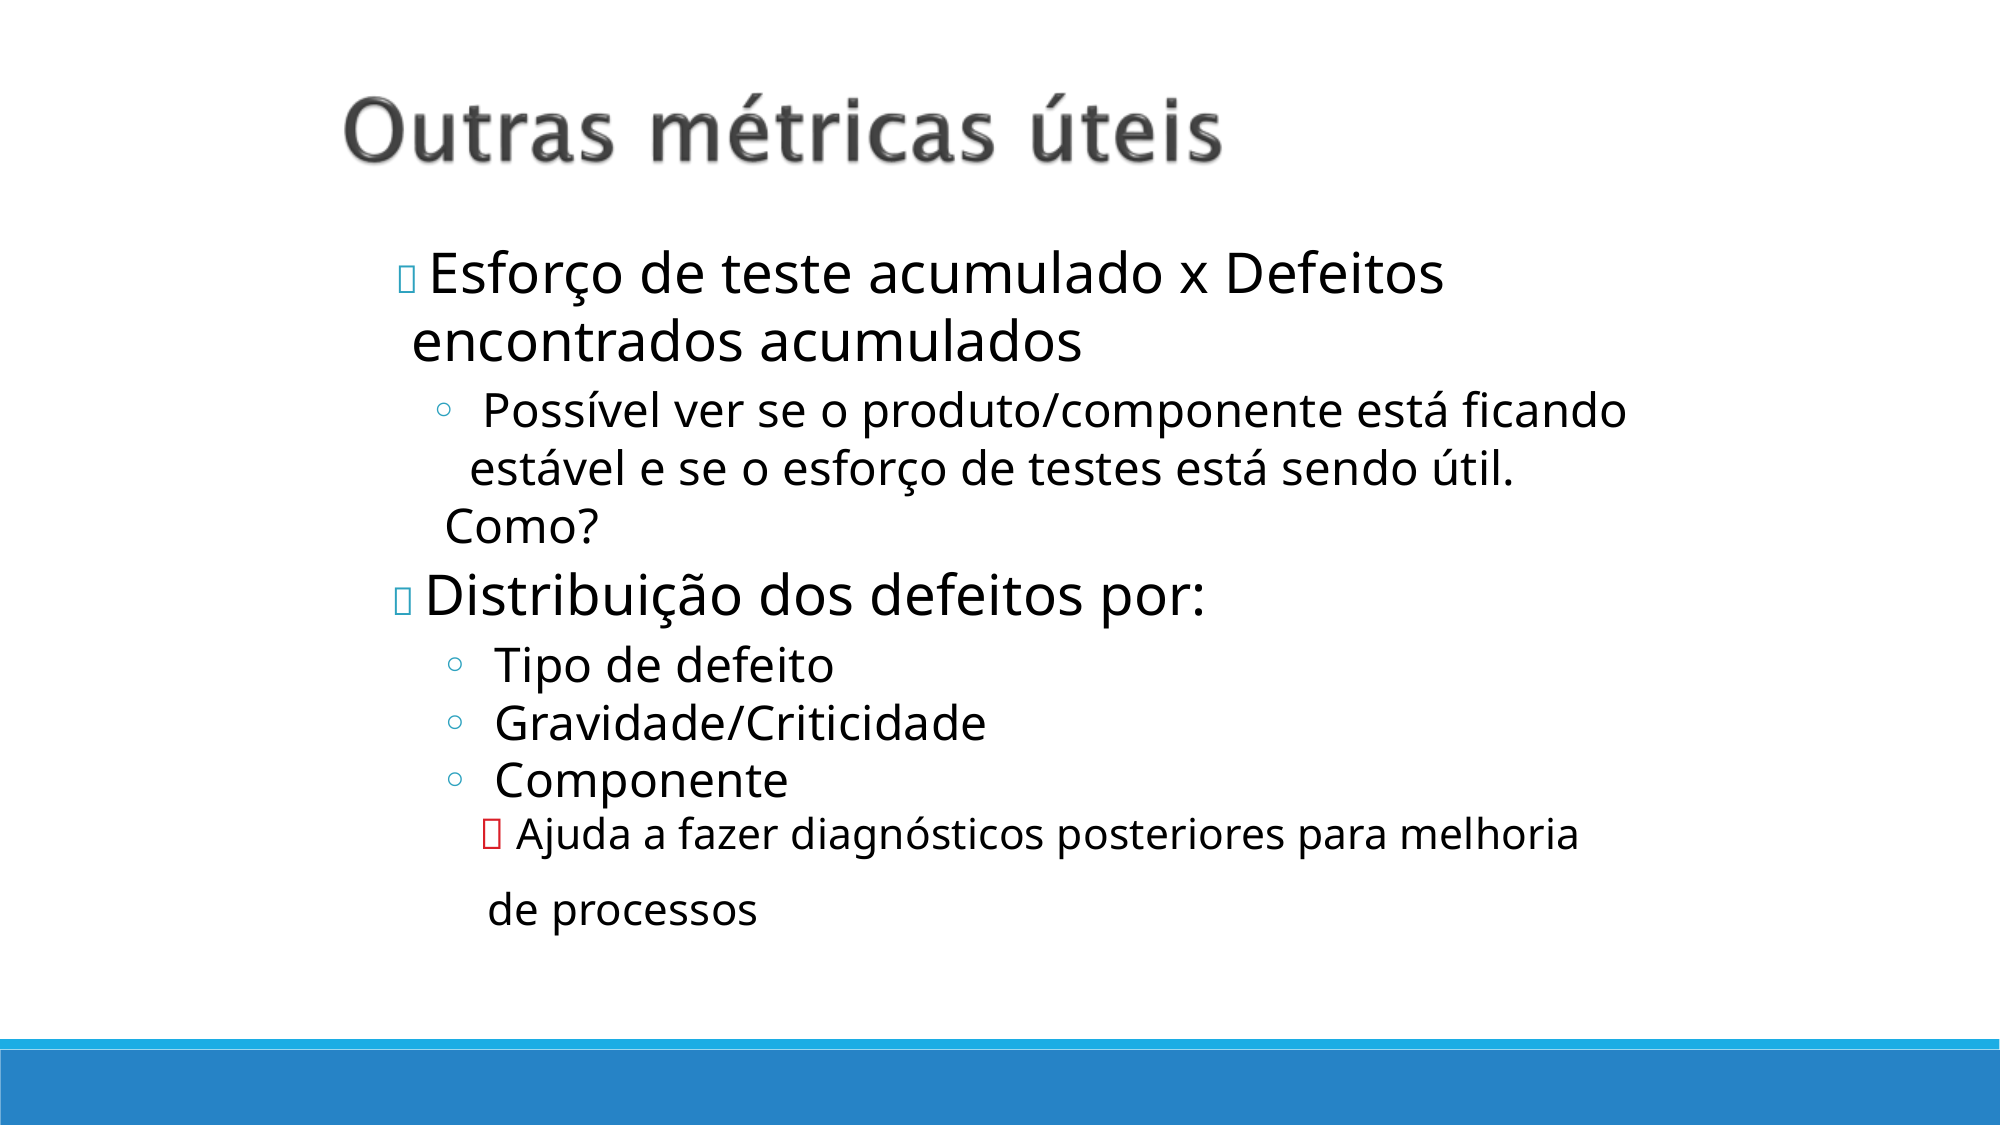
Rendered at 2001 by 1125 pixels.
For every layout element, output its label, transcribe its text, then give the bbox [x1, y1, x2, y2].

text_box ◦ Tipo de defeito ◦ Gravidade/Criticidade ◦ Componente  Ajuda a fazer diagnósticos posteriores para melhoria [440, 635, 1582, 859]
text_box encontrados acumulados [410, 304, 1085, 373]
text_box estável e se o esforço de testes está sendo útil. [469, 437, 1518, 495]
text_box  Esforço de teste acumulado x Defeitos [395, 237, 1448, 305]
text_box ◦ Possível ver se o produto/componente está ficando [429, 380, 1631, 437]
text_box de processos [487, 881, 760, 935]
picture [339, 91, 1225, 169]
text_box Como? [444, 495, 600, 553]
text_box  Distribuição dos defeitos por: [391, 559, 1209, 627]
